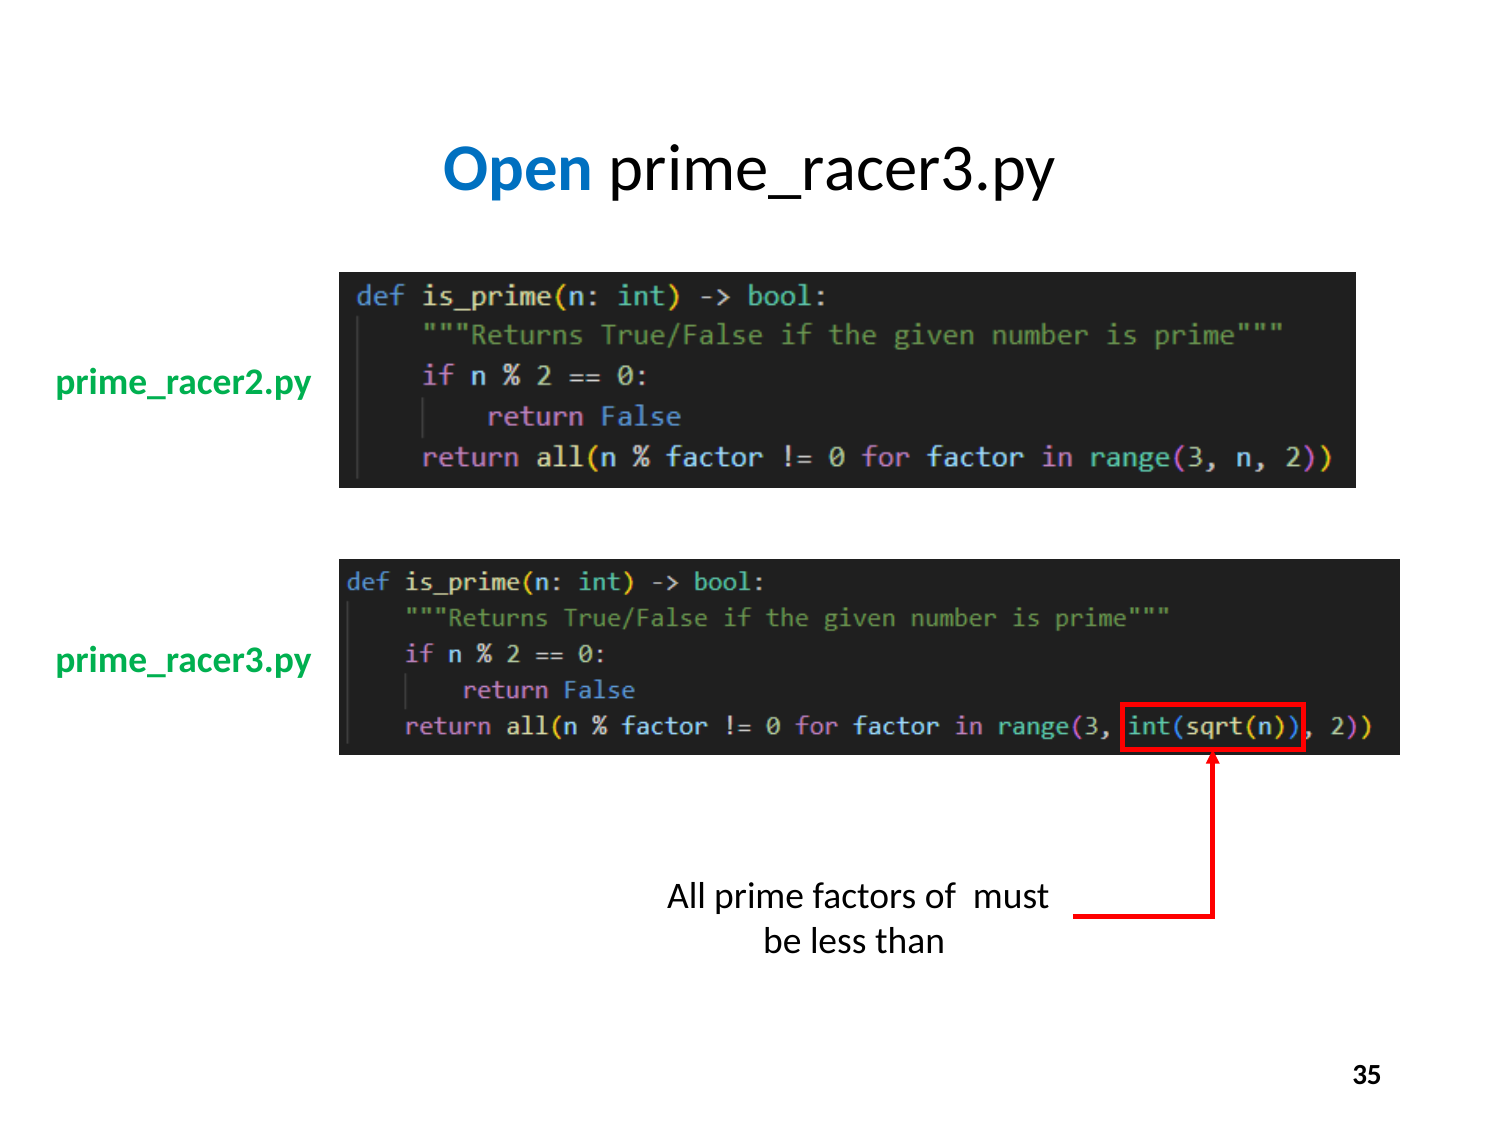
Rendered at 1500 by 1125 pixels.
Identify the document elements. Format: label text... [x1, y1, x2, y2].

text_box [38, 559, 1399, 755]
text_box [38, 272, 1356, 488]
slide_number 35 [1059, 1042, 1397, 1103]
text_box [1072, 749, 1213, 918]
title Open prime_racer3.py [103, 59, 1397, 278]
